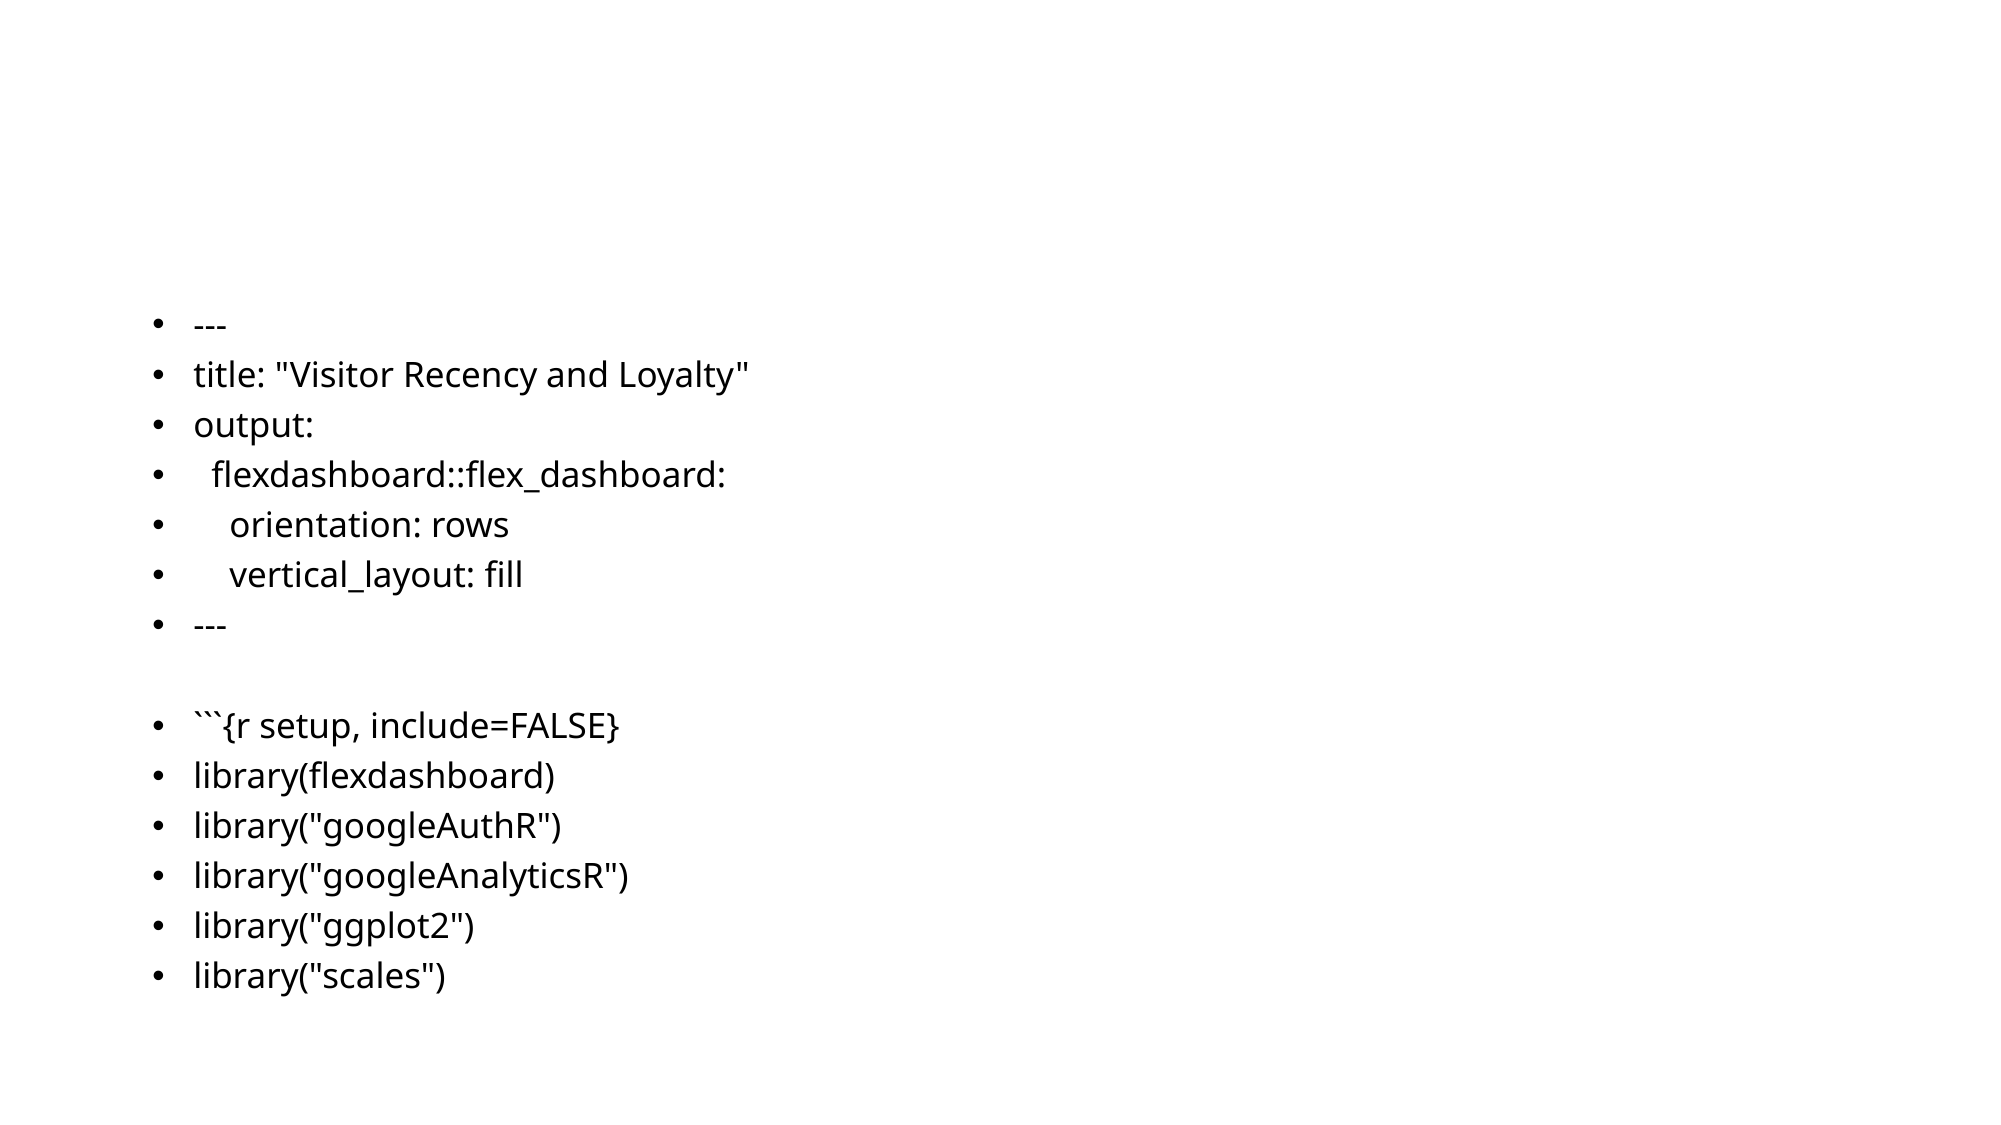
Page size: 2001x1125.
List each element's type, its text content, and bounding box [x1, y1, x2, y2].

list --- title: "Visitor Recency and Loyalty" output: flexdashboard::flex_dashboard: orientation: rows vertical_layout: fill --- ```{r setup, include=FALSE} library(flexdashboard) library("googleAuthR") library("googleAnalyticsR") library("ggplot2") library("scales") [137, 299, 1863, 1014]
